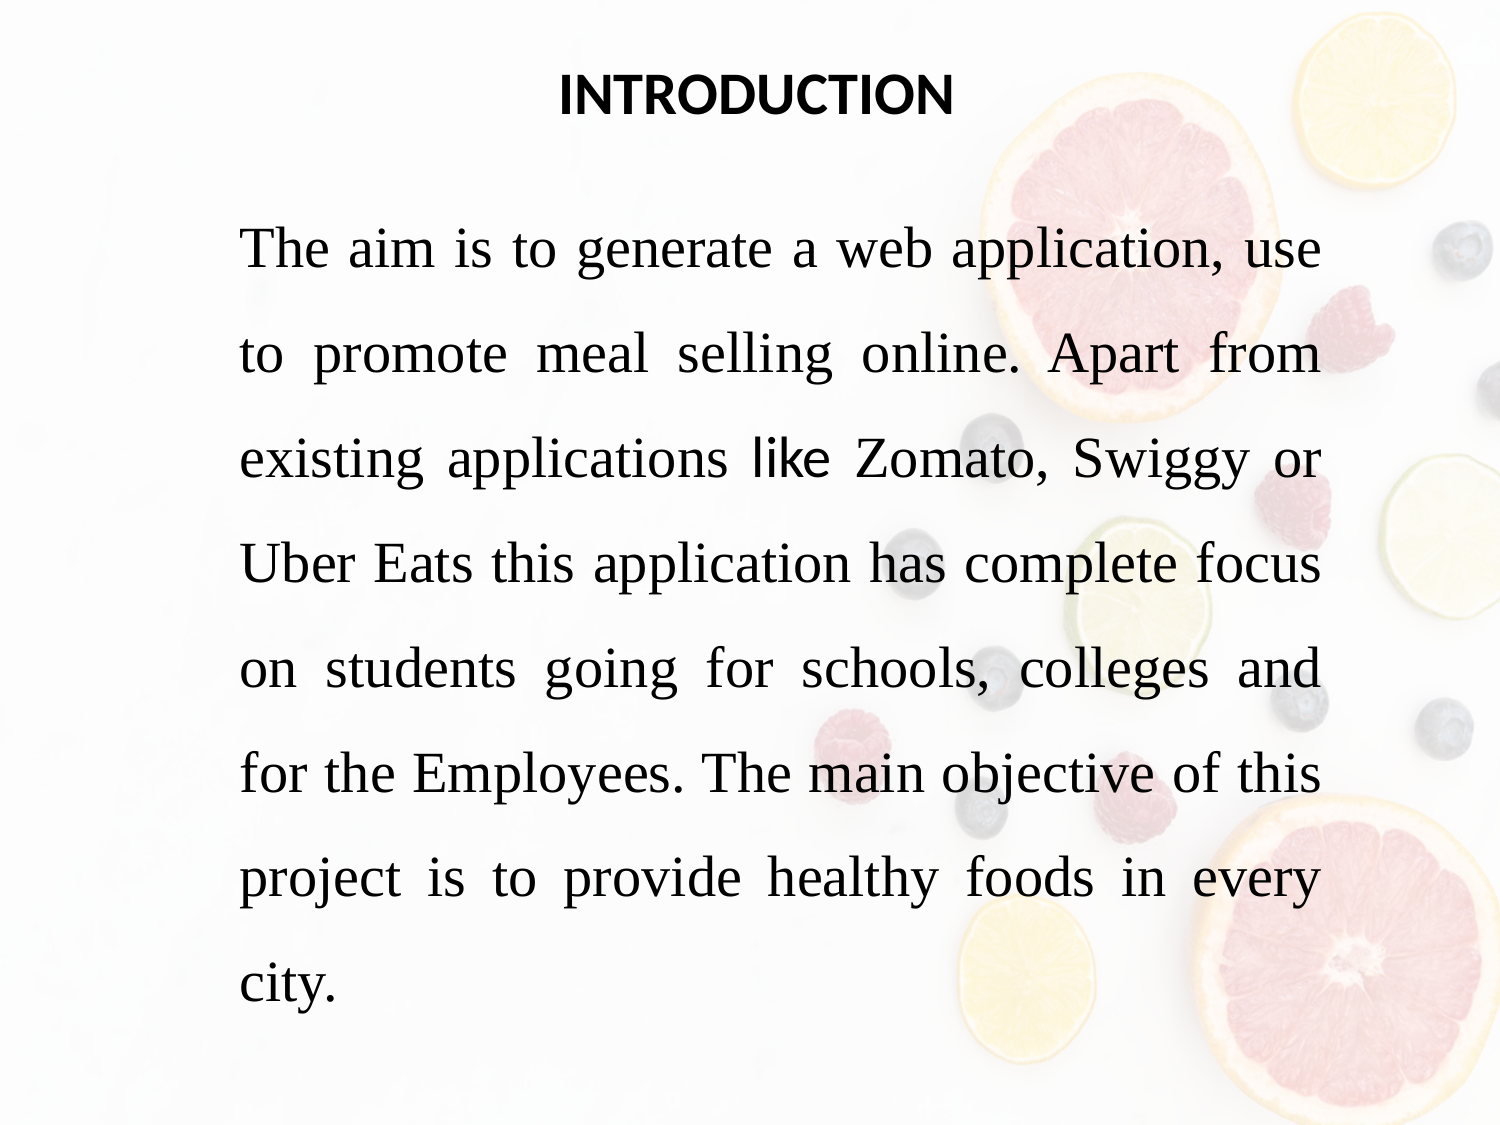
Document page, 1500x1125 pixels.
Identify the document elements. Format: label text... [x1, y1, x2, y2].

text_box The aim is to generate a web application, use to promote meal selling online. Apart from existing applications like Zomato, Swiggy or Uber Eats this application has complete focus on students going for schools, colleges and for the Employees. The main objective of this project is to provide healthy foods in every city. [224, 166, 1338, 1125]
title INTRODUCTION [75, 0, 1425, 138]
